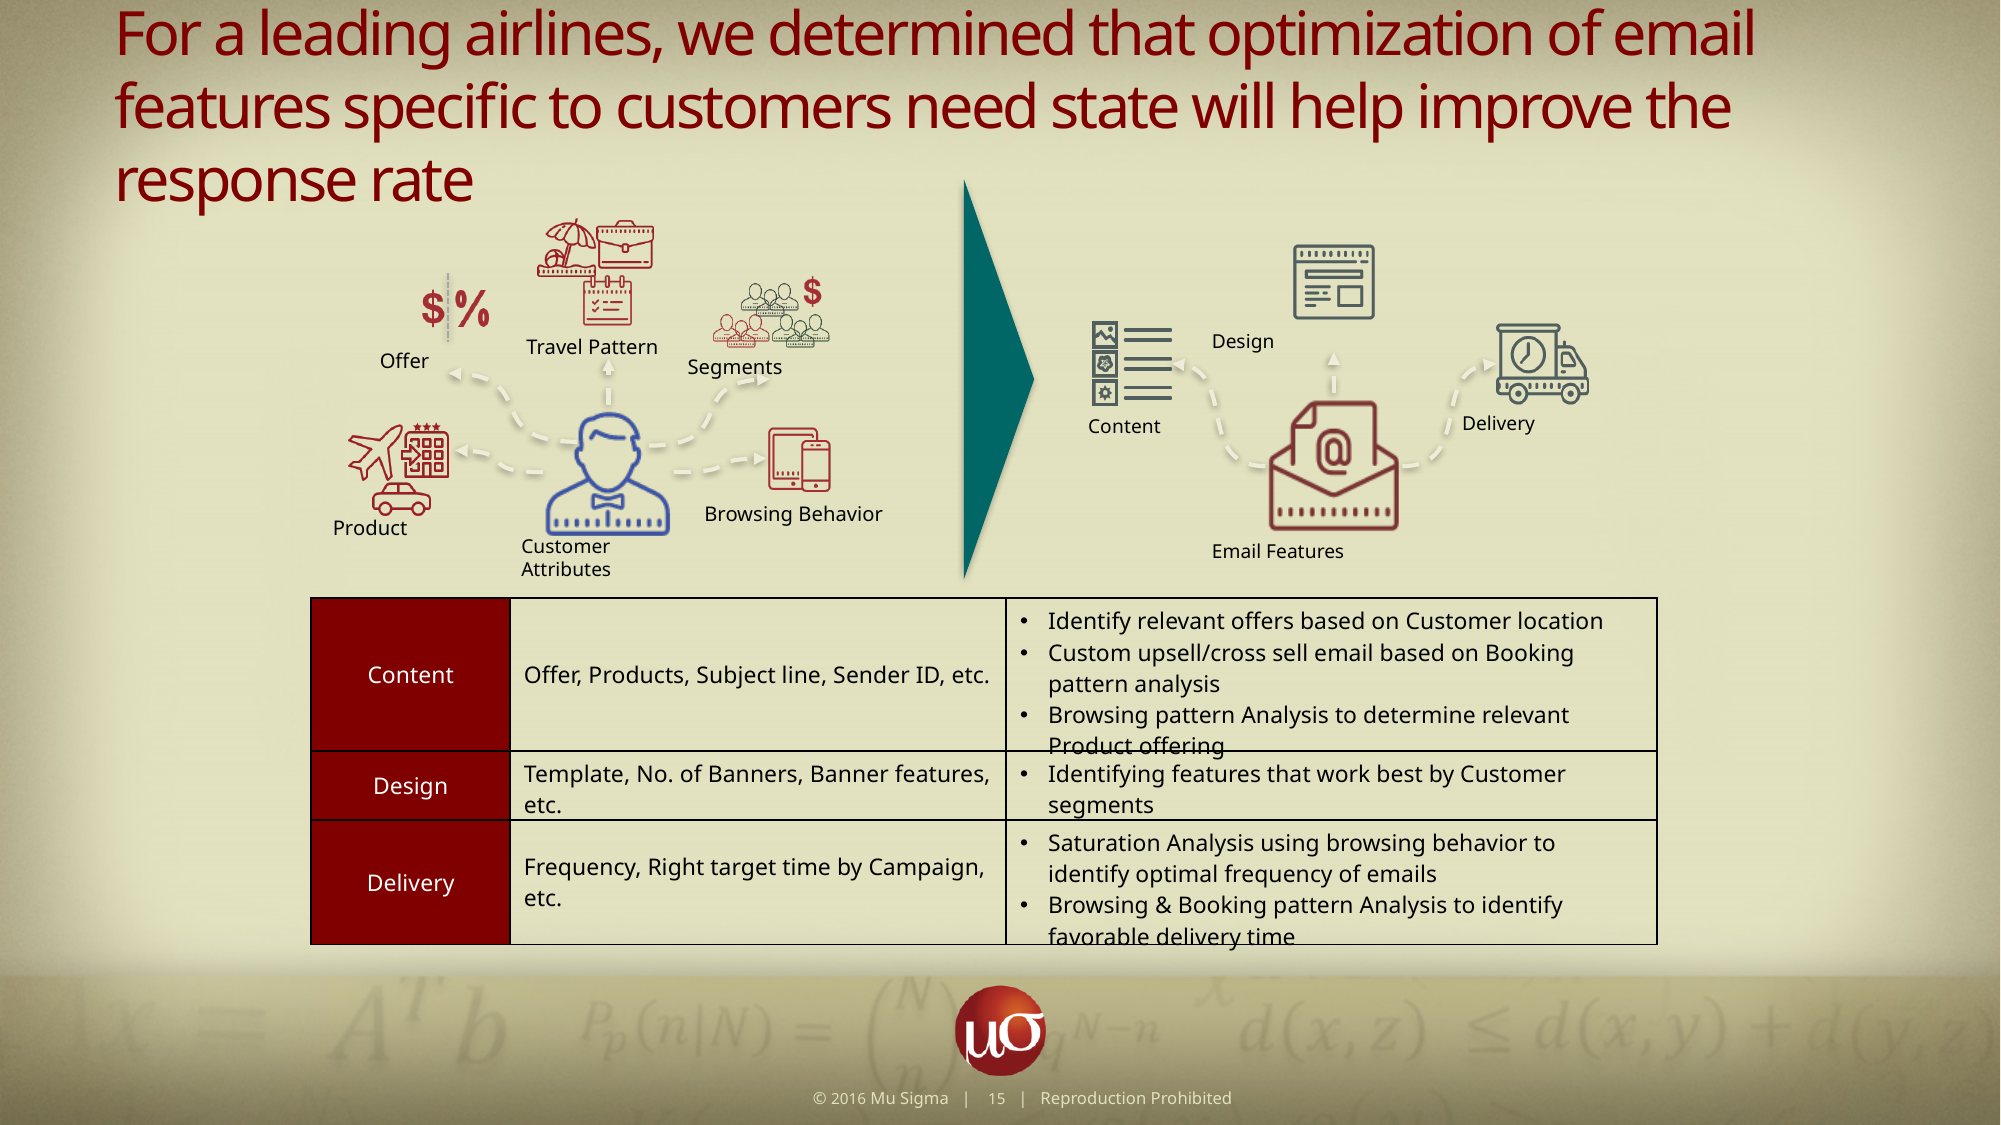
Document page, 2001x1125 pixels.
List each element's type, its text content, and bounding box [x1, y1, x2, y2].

table_header Identify relevant offers based on Customer location Custom upsell/cross sell email based on Booking pattern analysis Browsing pattern Analysis to determine relevant Product offering [1007, 599, 1656, 750]
list For a leading airlines, we determined that optimization of email features specific to customers need state will help improve the response rate [99, 29, 1958, 180]
text_box [963, 178, 1035, 581]
table_cell Design [312, 752, 509, 819]
table_cell Delivery [312, 821, 509, 944]
table_cell Saturation Analysis using browsing behavior to identify optimal frequency of emails Browsing & Booking pattern Analysis to identify favorable delivery time [1007, 821, 1656, 944]
table_header Offer, Products, Subject line, Sender ID, etc. [511, 599, 1005, 750]
table_cell Template, No. of Banners, Banner features, etc. [511, 752, 1005, 819]
picture [0, 0, 2001, 1125]
table_header Content [312, 599, 509, 750]
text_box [332, 215, 914, 559]
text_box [1087, 232, 1600, 563]
table_cell Identifying features that work best by Customer segments [1007, 752, 1656, 819]
table_cell Frequency, Right target time by Campaign, etc. [511, 821, 1005, 944]
